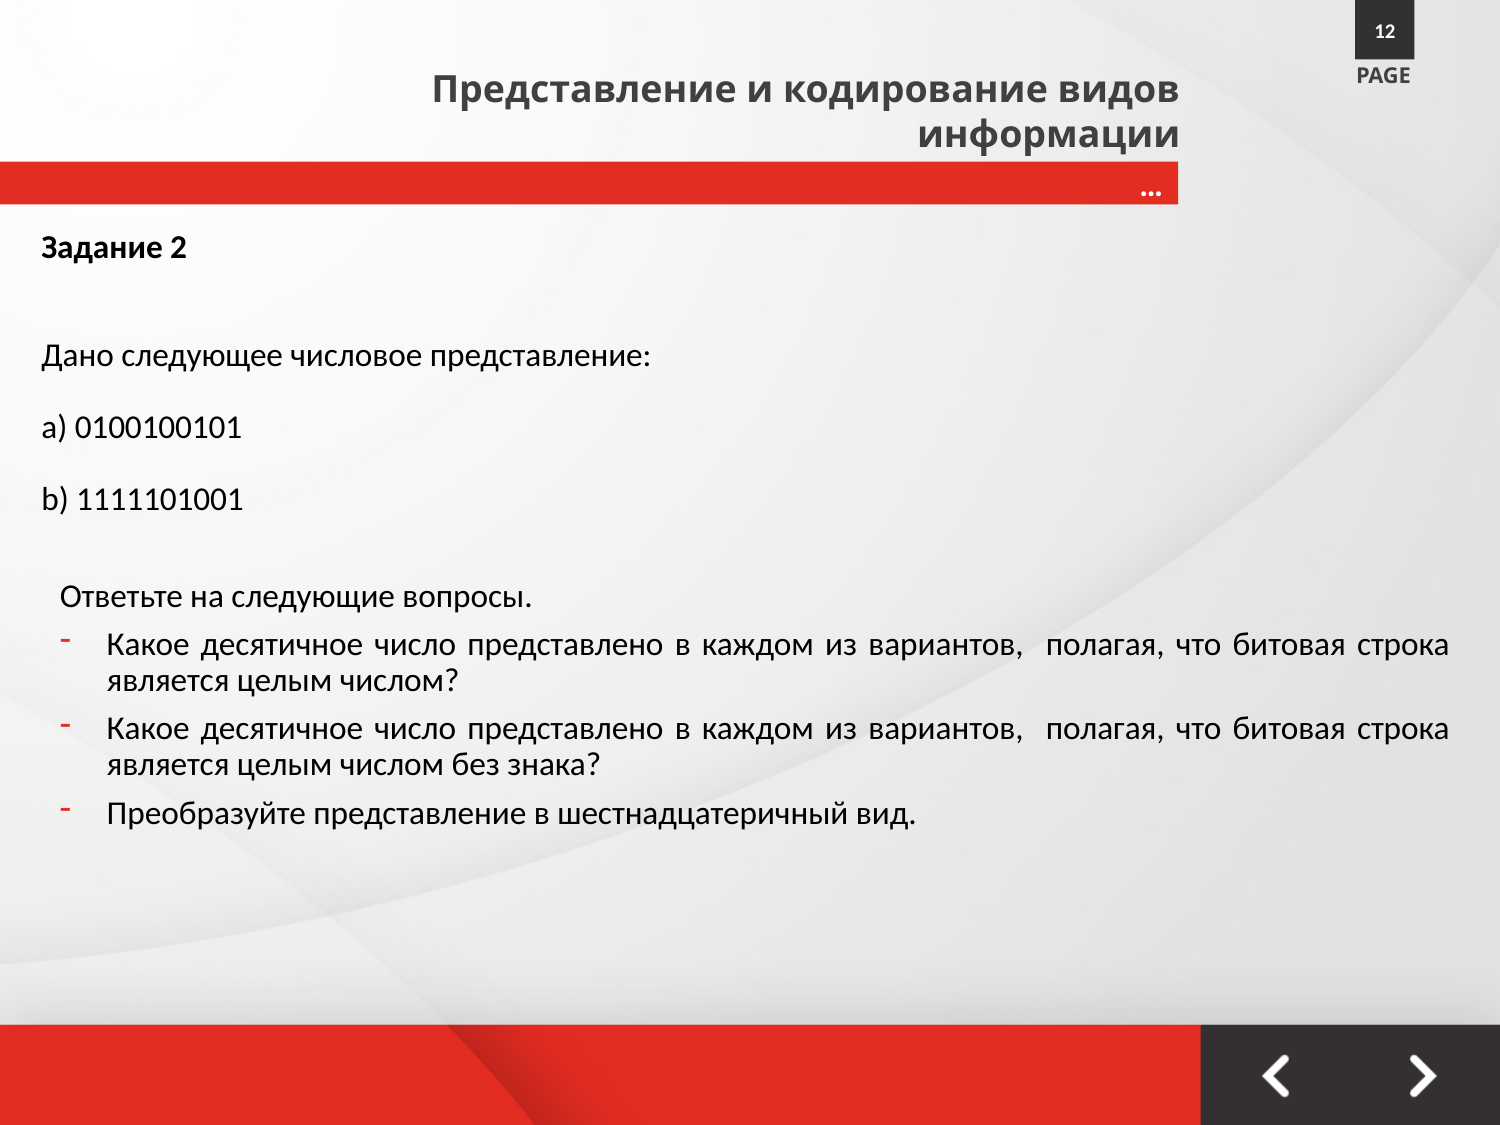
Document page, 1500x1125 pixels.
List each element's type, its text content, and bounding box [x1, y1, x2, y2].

picture [0, 0, 1500, 1125]
subtitle … [0, 161, 1179, 205]
text_box Задание 2 Дано следующее числовое представление: a) 0100100101 b) 1111101001 Ответьте на следующие вопросы. Какое десятичное число представлено в каждом из вариантов, полагая, что битовая строка является целым числом? Какое десятичное число представлено в каждом из вариантов, полагая, что битовая строка является целым числом без знака? Преобразуйте представление в шестнадцатеричный вид. [26, 222, 1467, 1031]
text_box Представление и кодирование видов информации [171, 57, 1196, 163]
text_box PAGE [1341, 54, 1426, 96]
text_box 12 [1353, 0, 1417, 61]
